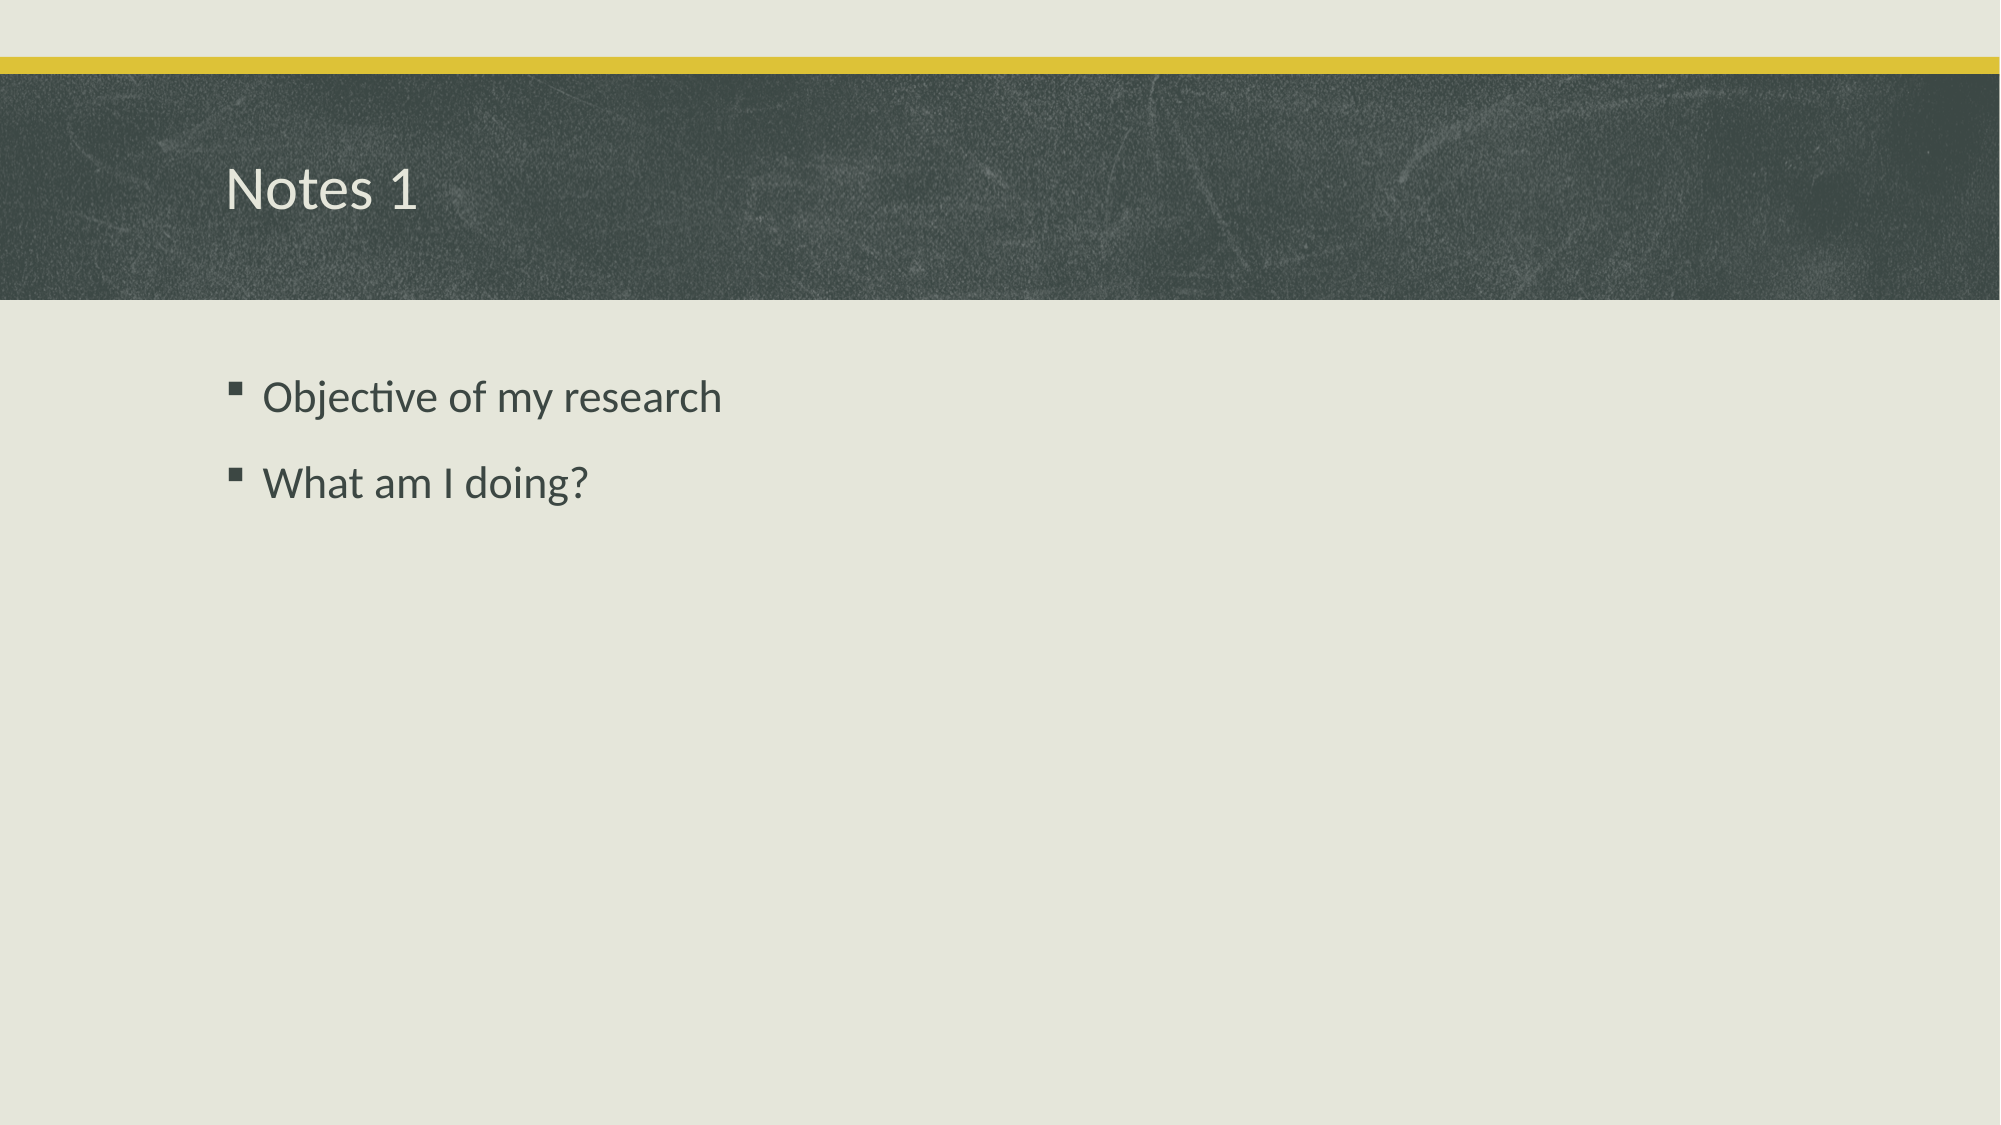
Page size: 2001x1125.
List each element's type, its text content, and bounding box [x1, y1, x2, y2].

picture [0, 74, 2000, 300]
title Notes 1 [210, 76, 1790, 300]
list Objective of my research What am I doing? [210, 359, 1790, 1014]
